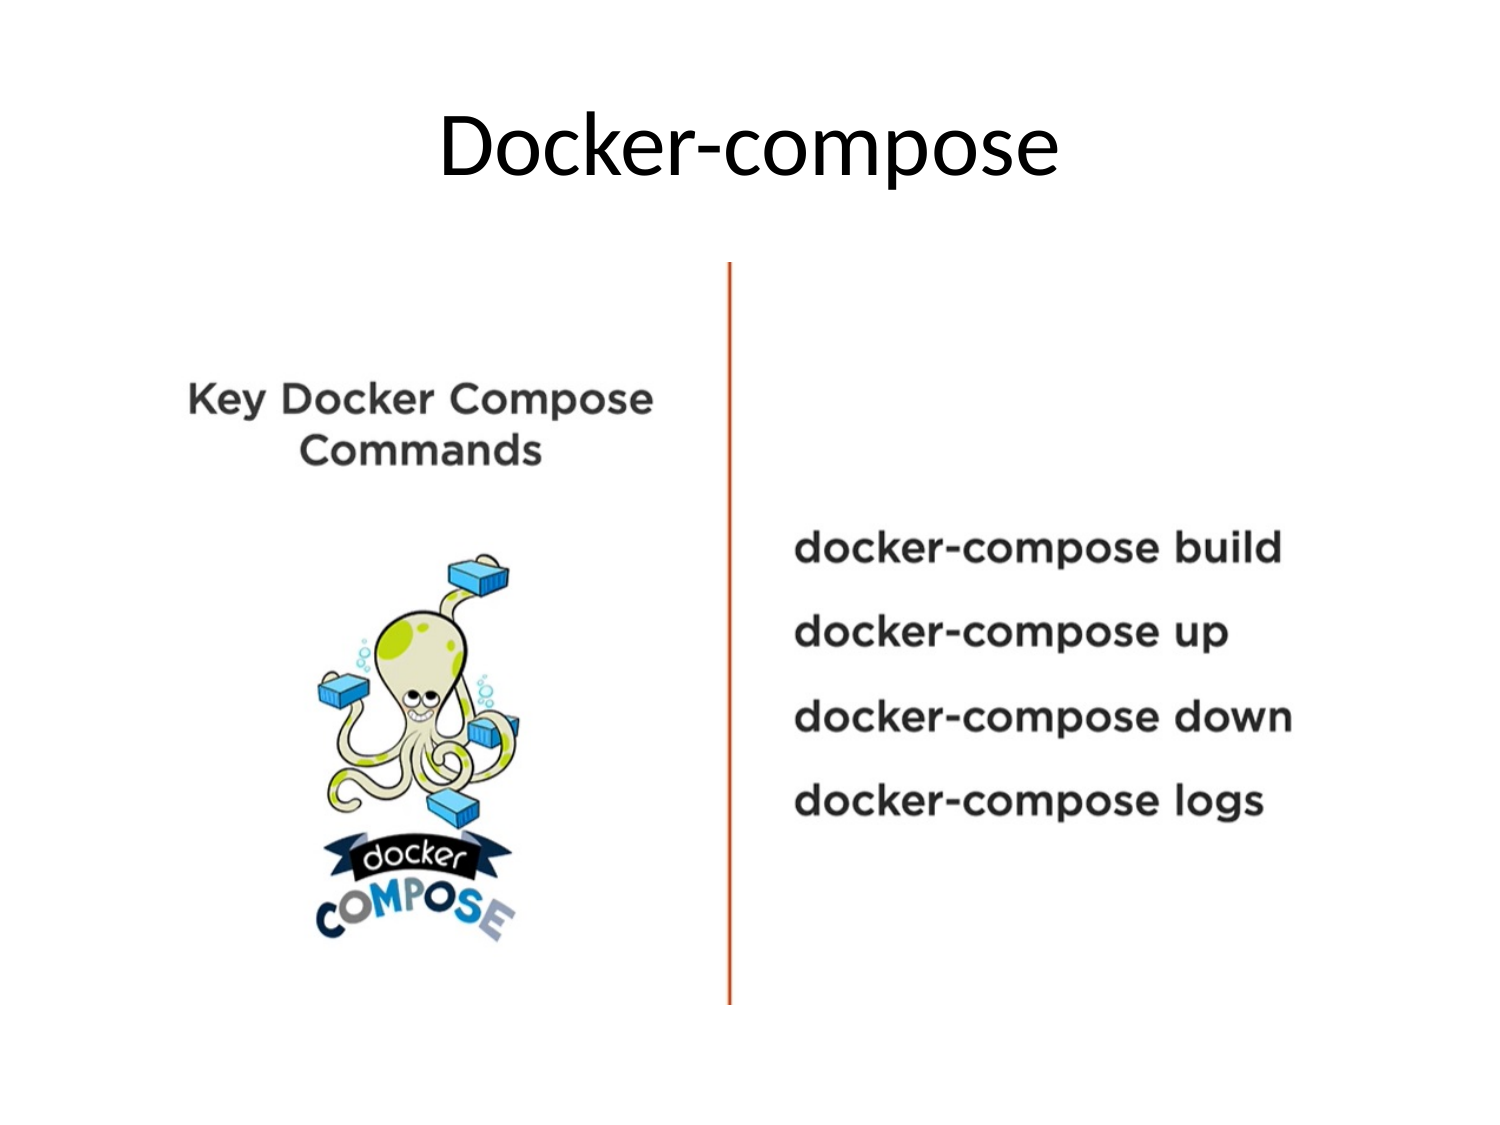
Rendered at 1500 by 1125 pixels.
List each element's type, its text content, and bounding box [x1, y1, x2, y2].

title Docker-compose [75, 45, 1425, 233]
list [135, 262, 1365, 1006]
